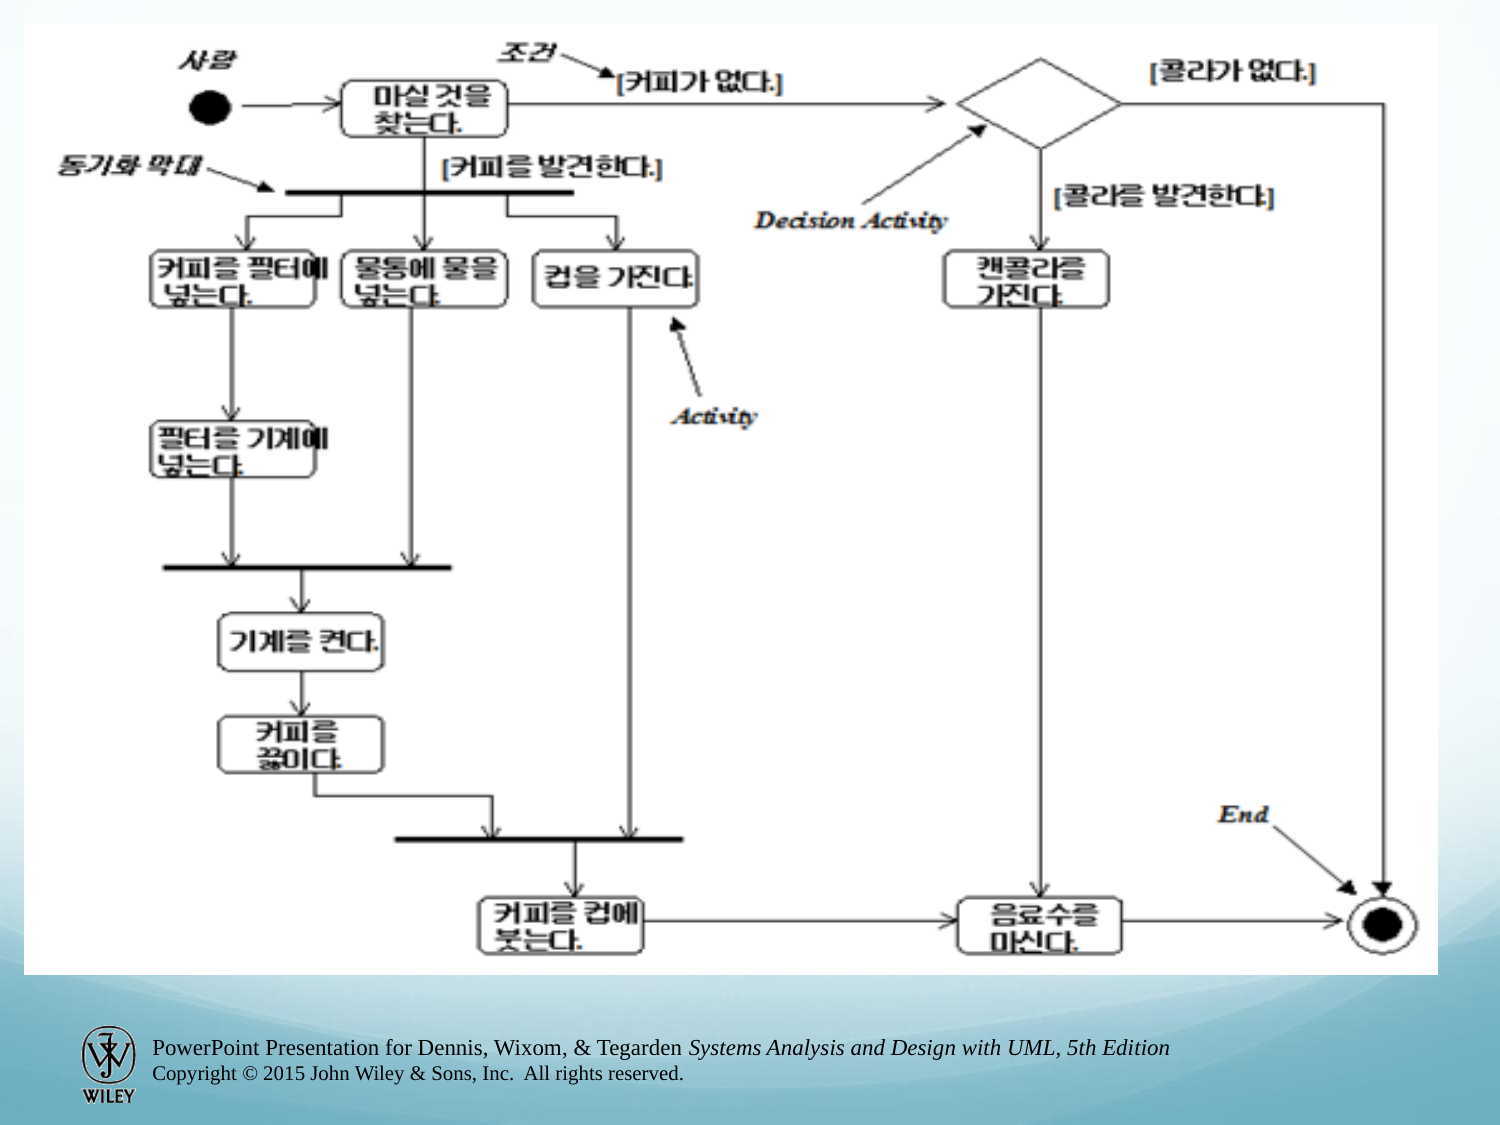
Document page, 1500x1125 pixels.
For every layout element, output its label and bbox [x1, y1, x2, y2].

picture [0, 0, 1500, 1125]
list [24, 24, 1438, 976]
